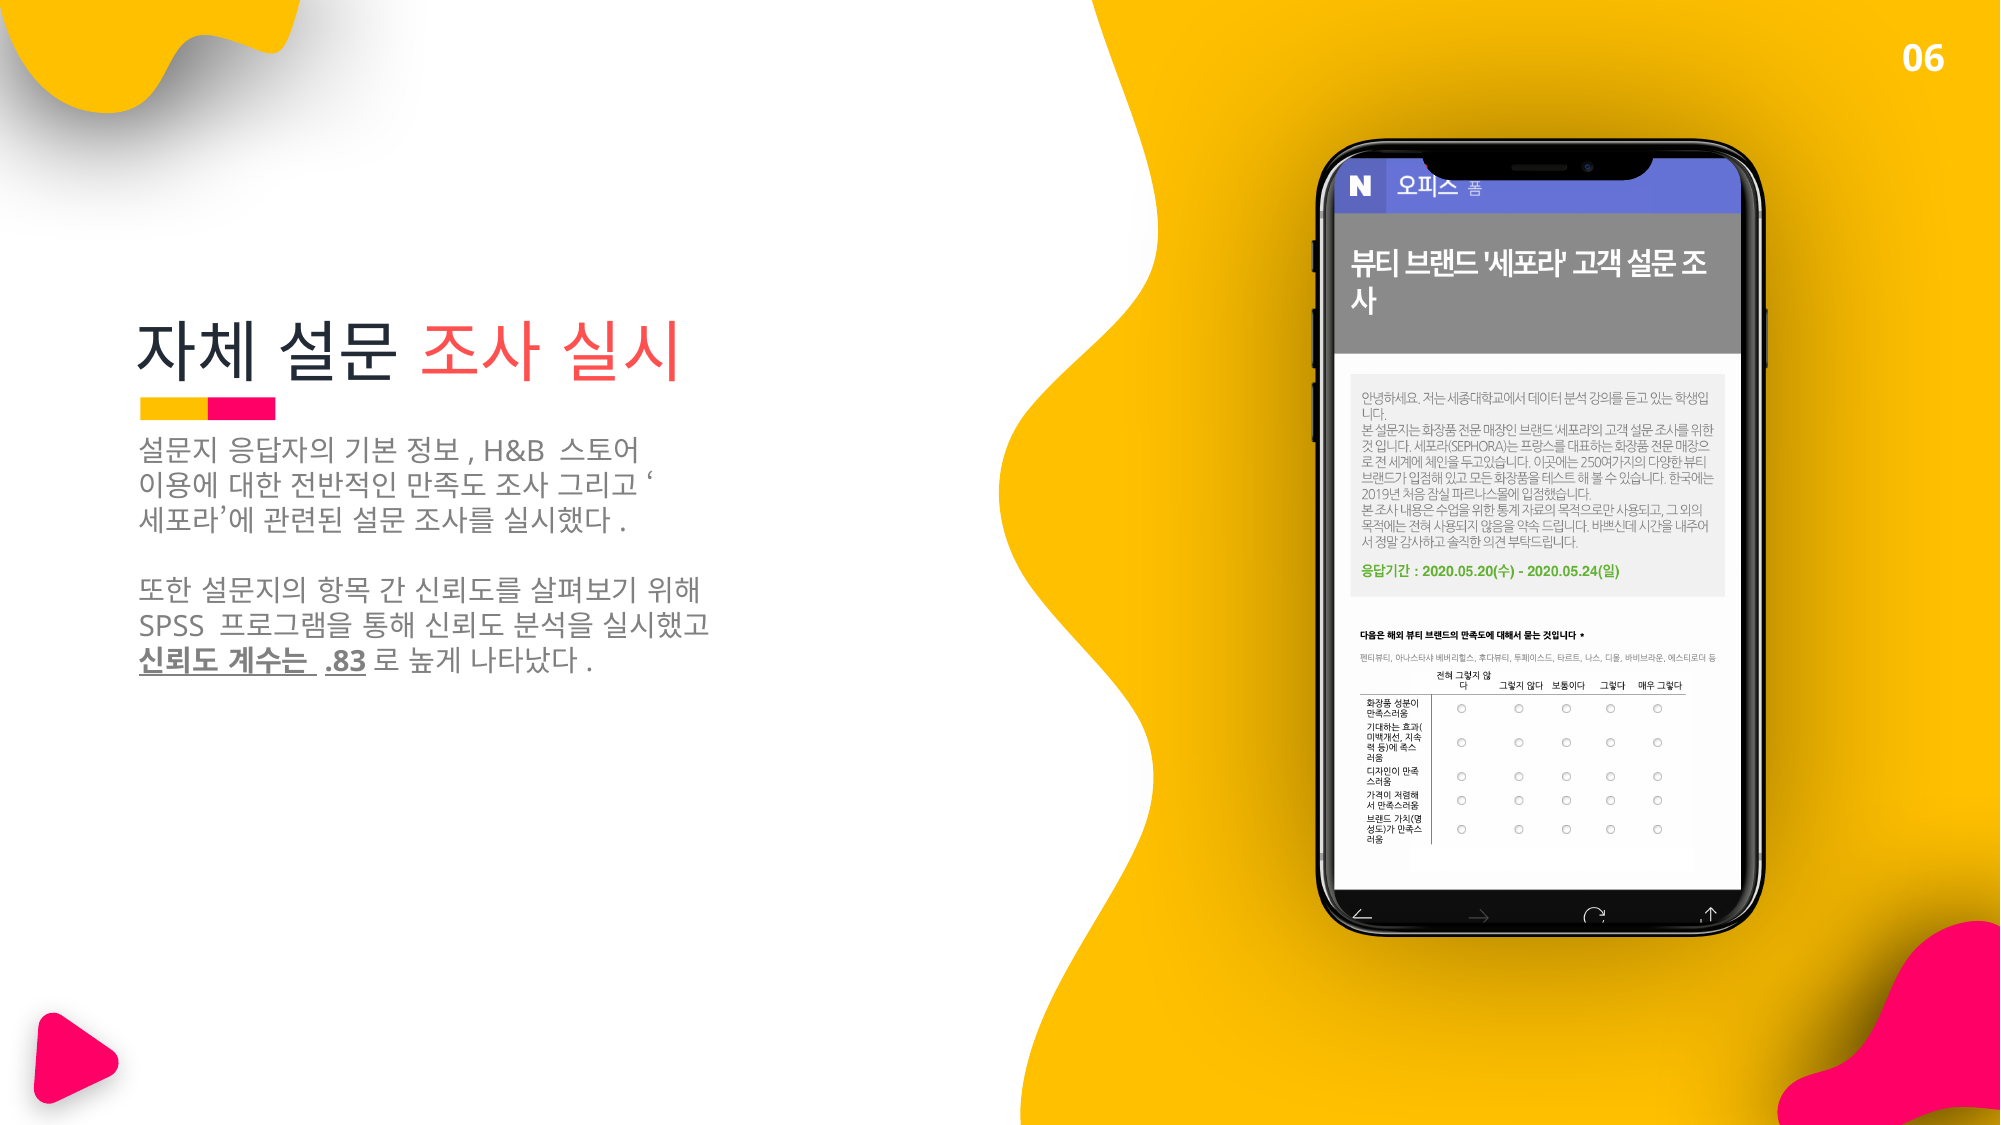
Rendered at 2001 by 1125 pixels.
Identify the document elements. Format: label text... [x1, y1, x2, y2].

text_box [0, 0, 301, 114]
text_box 06 [1698, 26, 1960, 87]
text_box 자체 설문 조사 실시 [120, 302, 860, 398]
text_box [1091, 0, 1318, 215]
text_box [998, 262, 1154, 753]
text_box [1020, 801, 1694, 1125]
text_box [33, 1012, 119, 1104]
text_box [140, 397, 276, 421]
picture [1290, 120, 1786, 955]
text_box 설문지 응답자의 기본 정보, H&B 스토어 이용에 대한 전반적인 만족도 조사 그리고 ‘세포라’에 관련된 설문 조사를 실시했다. 또한 설문지의 항목 간 신뢰도를 살펴보기 위해 SPSS 프로그램을 통해 신뢰도 분석을 실시했고 신뢰도 계수는 .83로 높게 나타났다. [124, 425, 729, 685]
text_box [1777, 920, 2000, 1125]
text_box [1757, 0, 2000, 833]
